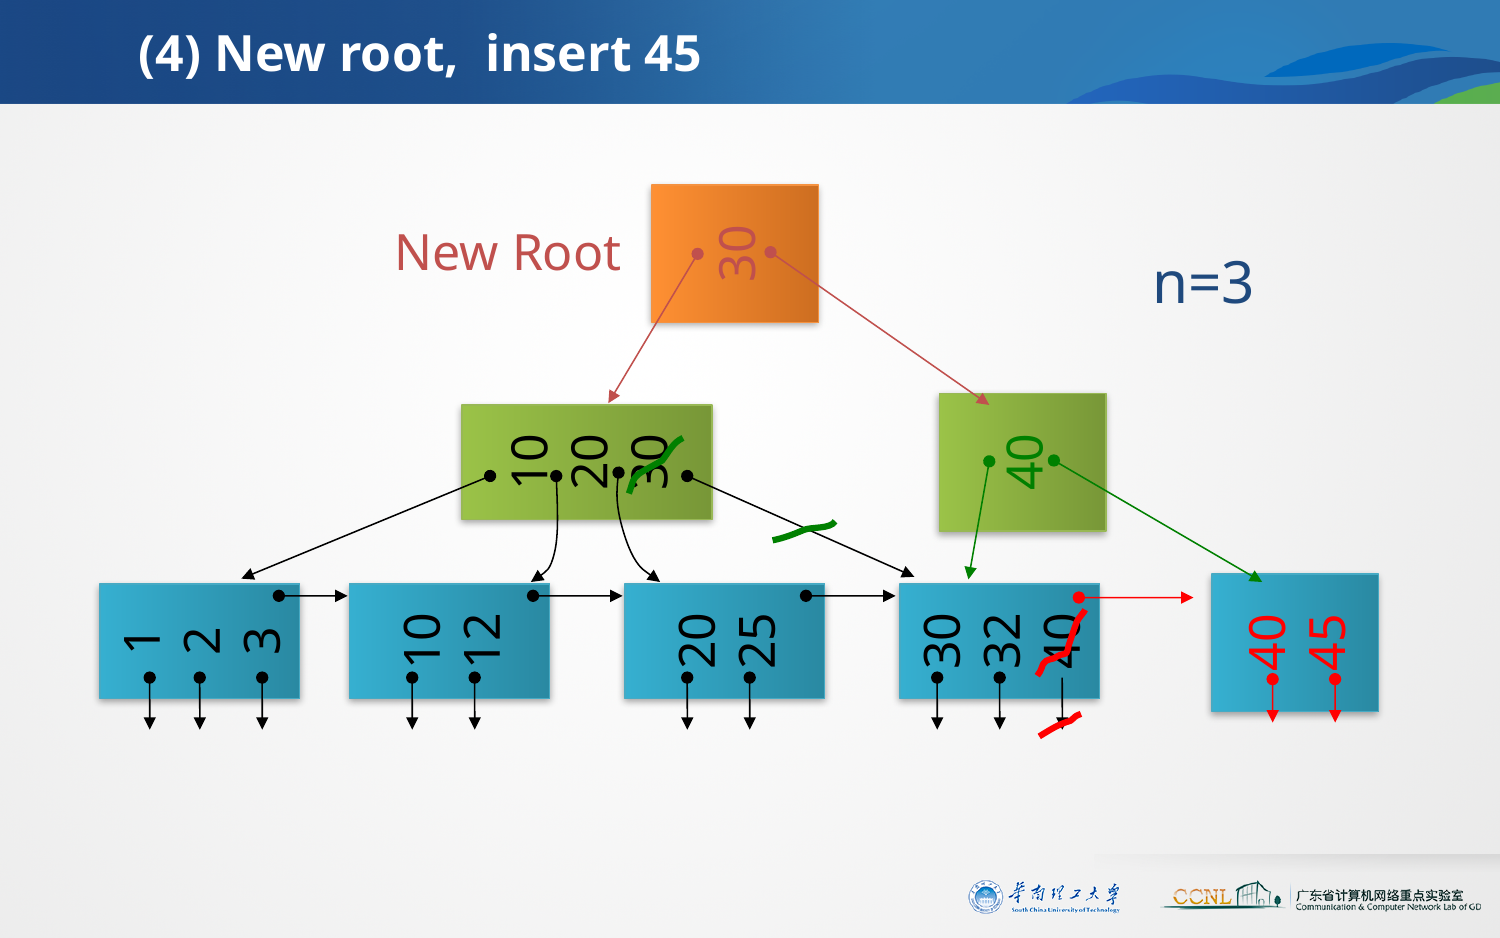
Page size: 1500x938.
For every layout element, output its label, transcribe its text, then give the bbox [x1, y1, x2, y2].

text_box [193, 671, 206, 730]
text_box n=3 [1137, 237, 1270, 323]
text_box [1036, 585, 1396, 737]
text_box [241, 469, 497, 580]
text_box 10 12 [349, 583, 550, 699]
picture [0, 0, 1500, 938]
text_box [743, 671, 756, 730]
text_box [256, 671, 269, 730]
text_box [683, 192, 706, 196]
text_box [143, 671, 156, 730]
text_box [612, 466, 623, 531]
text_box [384, 196, 990, 406]
text_box [681, 671, 694, 730]
title (4) New root, insert 45 [123, 0, 1489, 103]
text_box [526, 589, 623, 603]
text_box 1 2 3 [99, 583, 300, 699]
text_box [628, 404, 1263, 583]
text_box [530, 469, 563, 582]
text_box [272, 589, 348, 603]
text_box [799, 591, 896, 603]
text_box [468, 671, 481, 730]
text_box [993, 671, 1006, 730]
text_box 30 32 40 [899, 591, 1031, 699]
text_box [931, 671, 944, 730]
text_box [406, 671, 419, 730]
text_box 10 20 30 [461, 414, 623, 520]
text_box 20 25 [624, 586, 825, 699]
